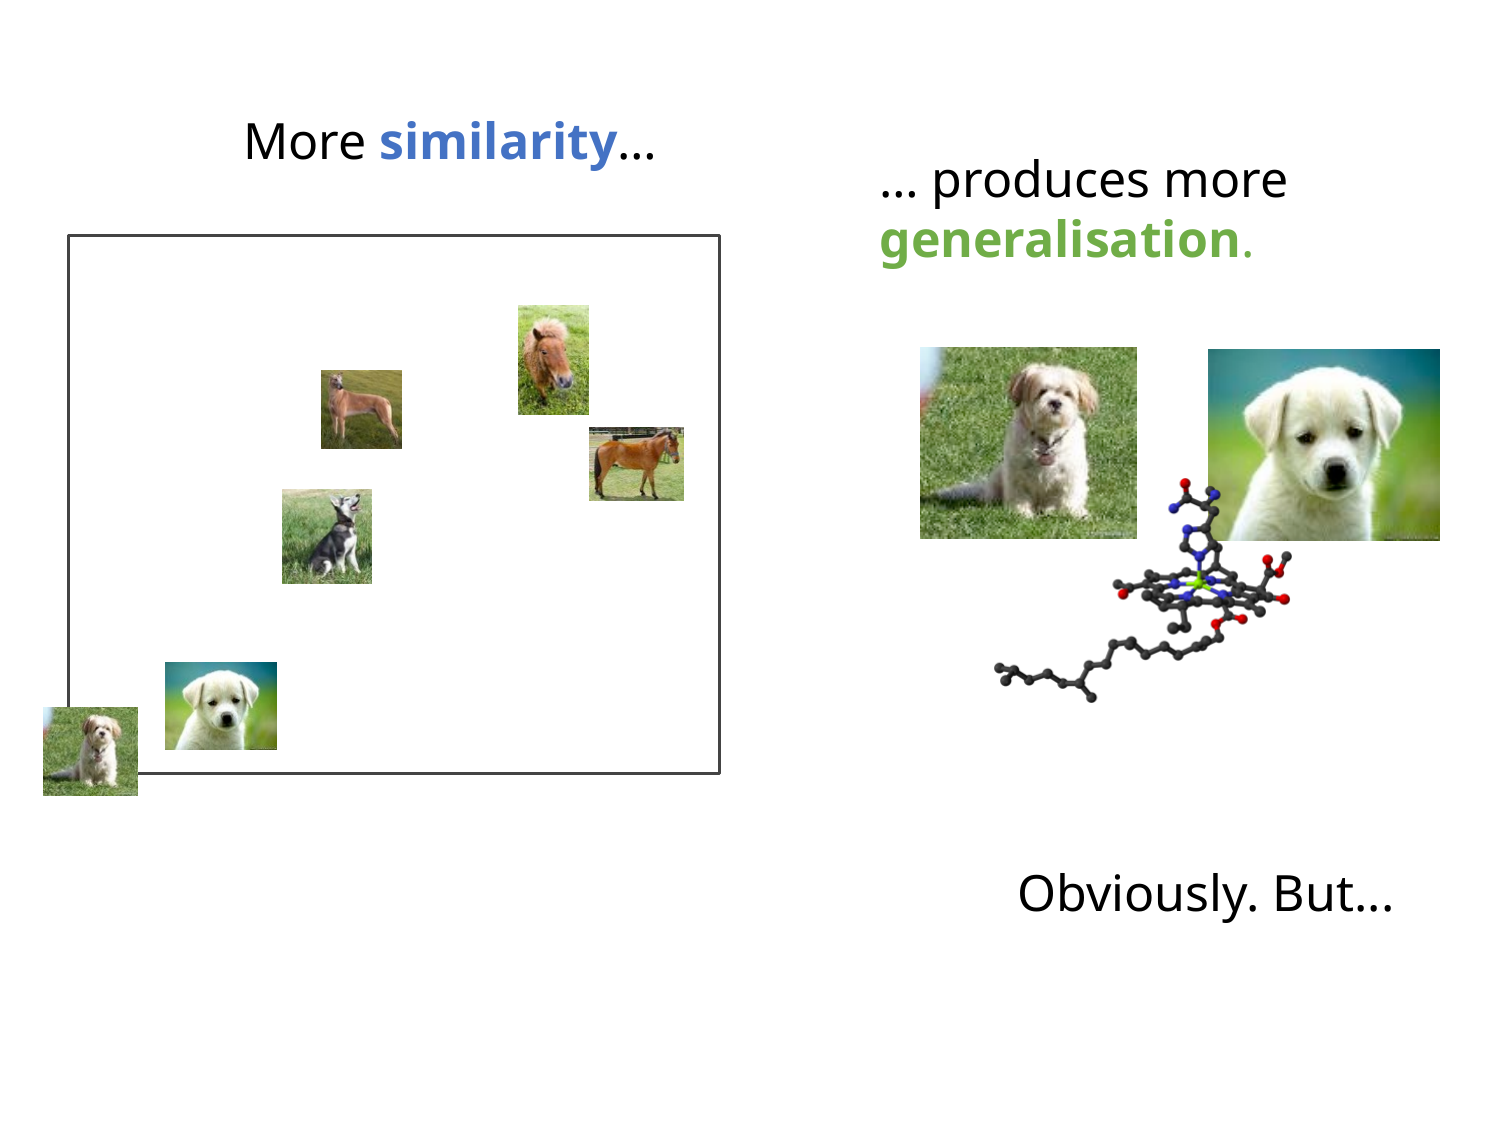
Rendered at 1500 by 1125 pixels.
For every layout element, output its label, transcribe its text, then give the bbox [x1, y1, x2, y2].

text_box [43, 235, 720, 796]
text_box … produces more generalisation. [864, 139, 1359, 275]
picture [920, 347, 1440, 718]
text_box More similarity… [228, 101, 672, 177]
text_box Obviously. But... [1002, 854, 1410, 929]
